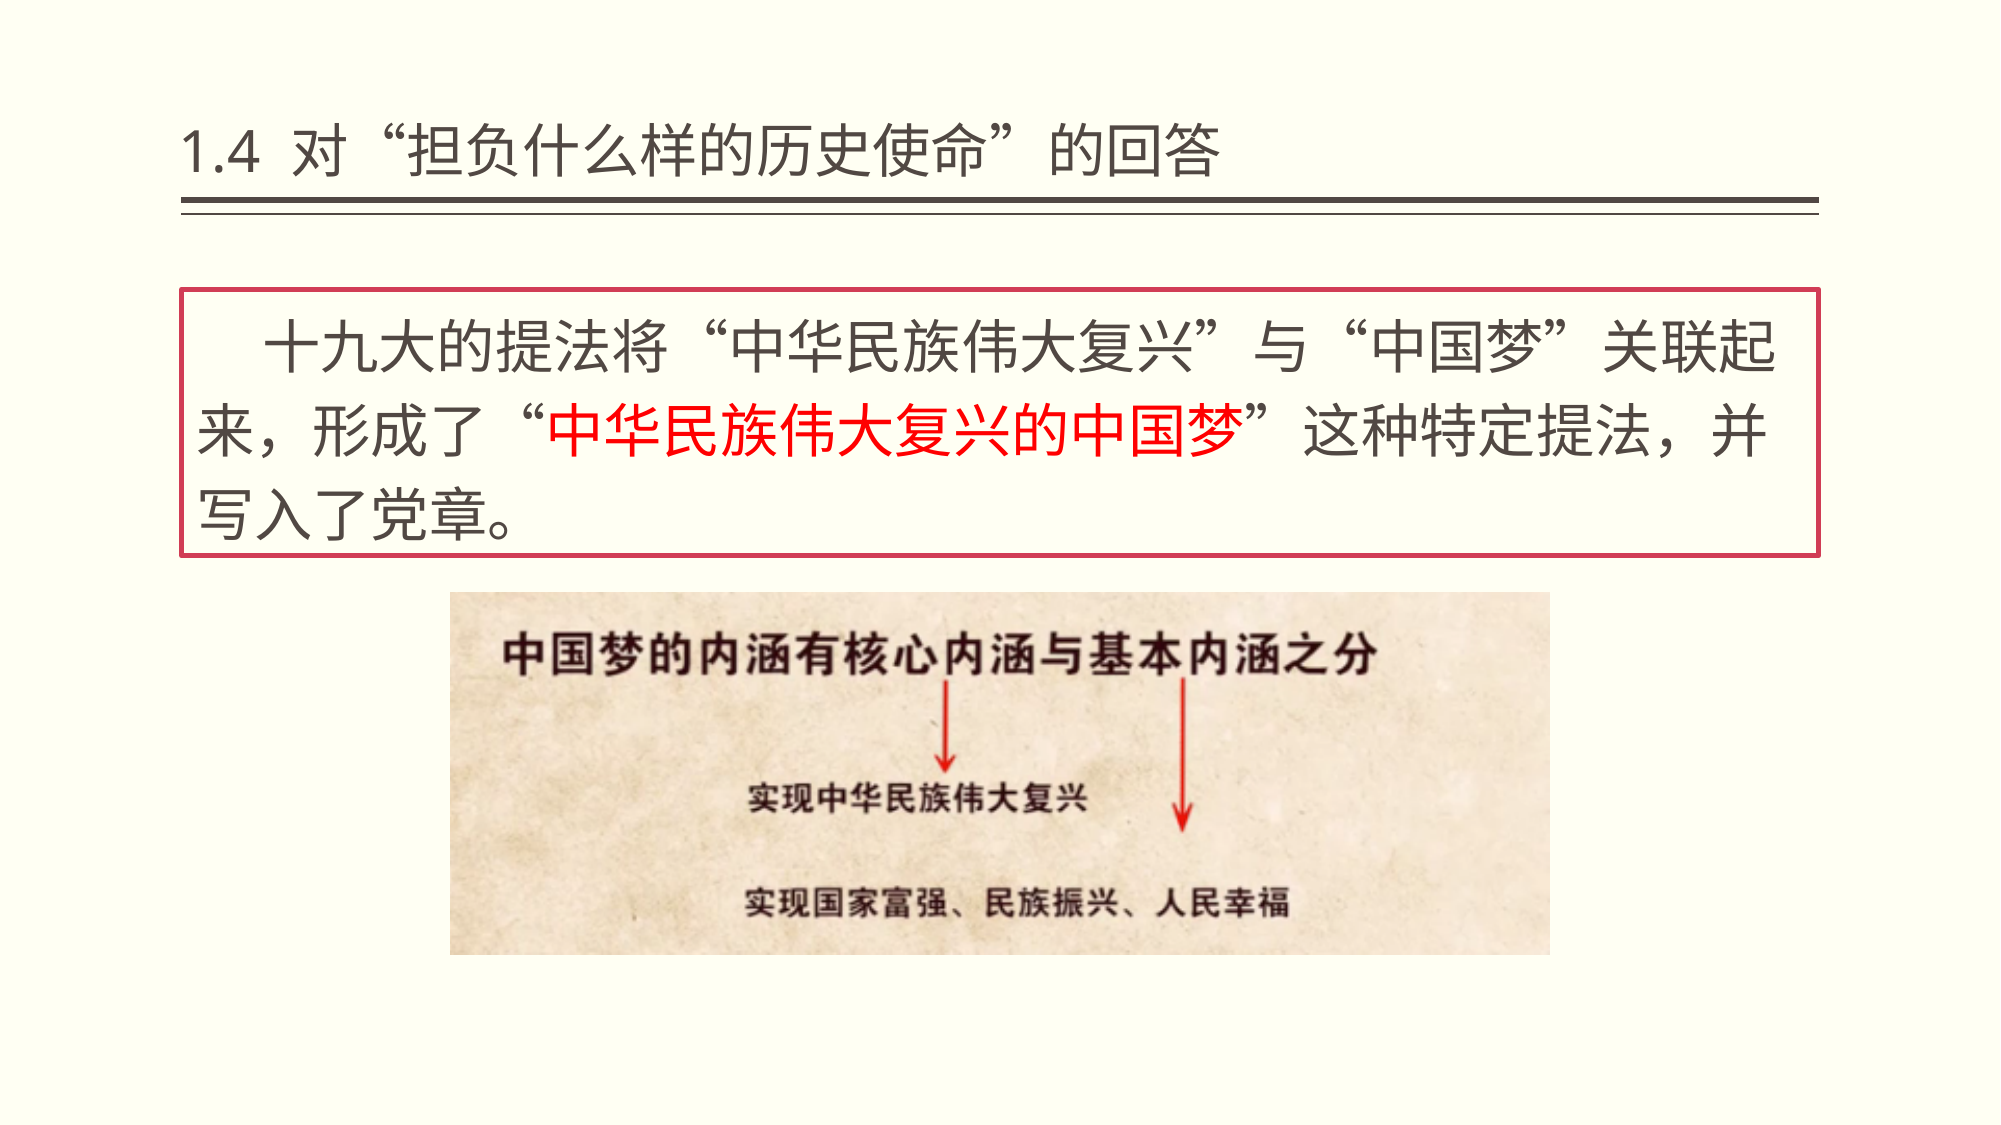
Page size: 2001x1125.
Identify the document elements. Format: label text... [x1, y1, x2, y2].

title 1.4 对“担负什么样的历史使命”的回答 [178, 12, 1816, 193]
picture [450, 592, 1550, 955]
text_box 十九大的提法将“中华民族伟大复兴”与“中国梦”关联起来，形成了“中华民族伟大复兴的中国梦”这种特定提法，并写入了党章。 [181, 289, 1819, 556]
